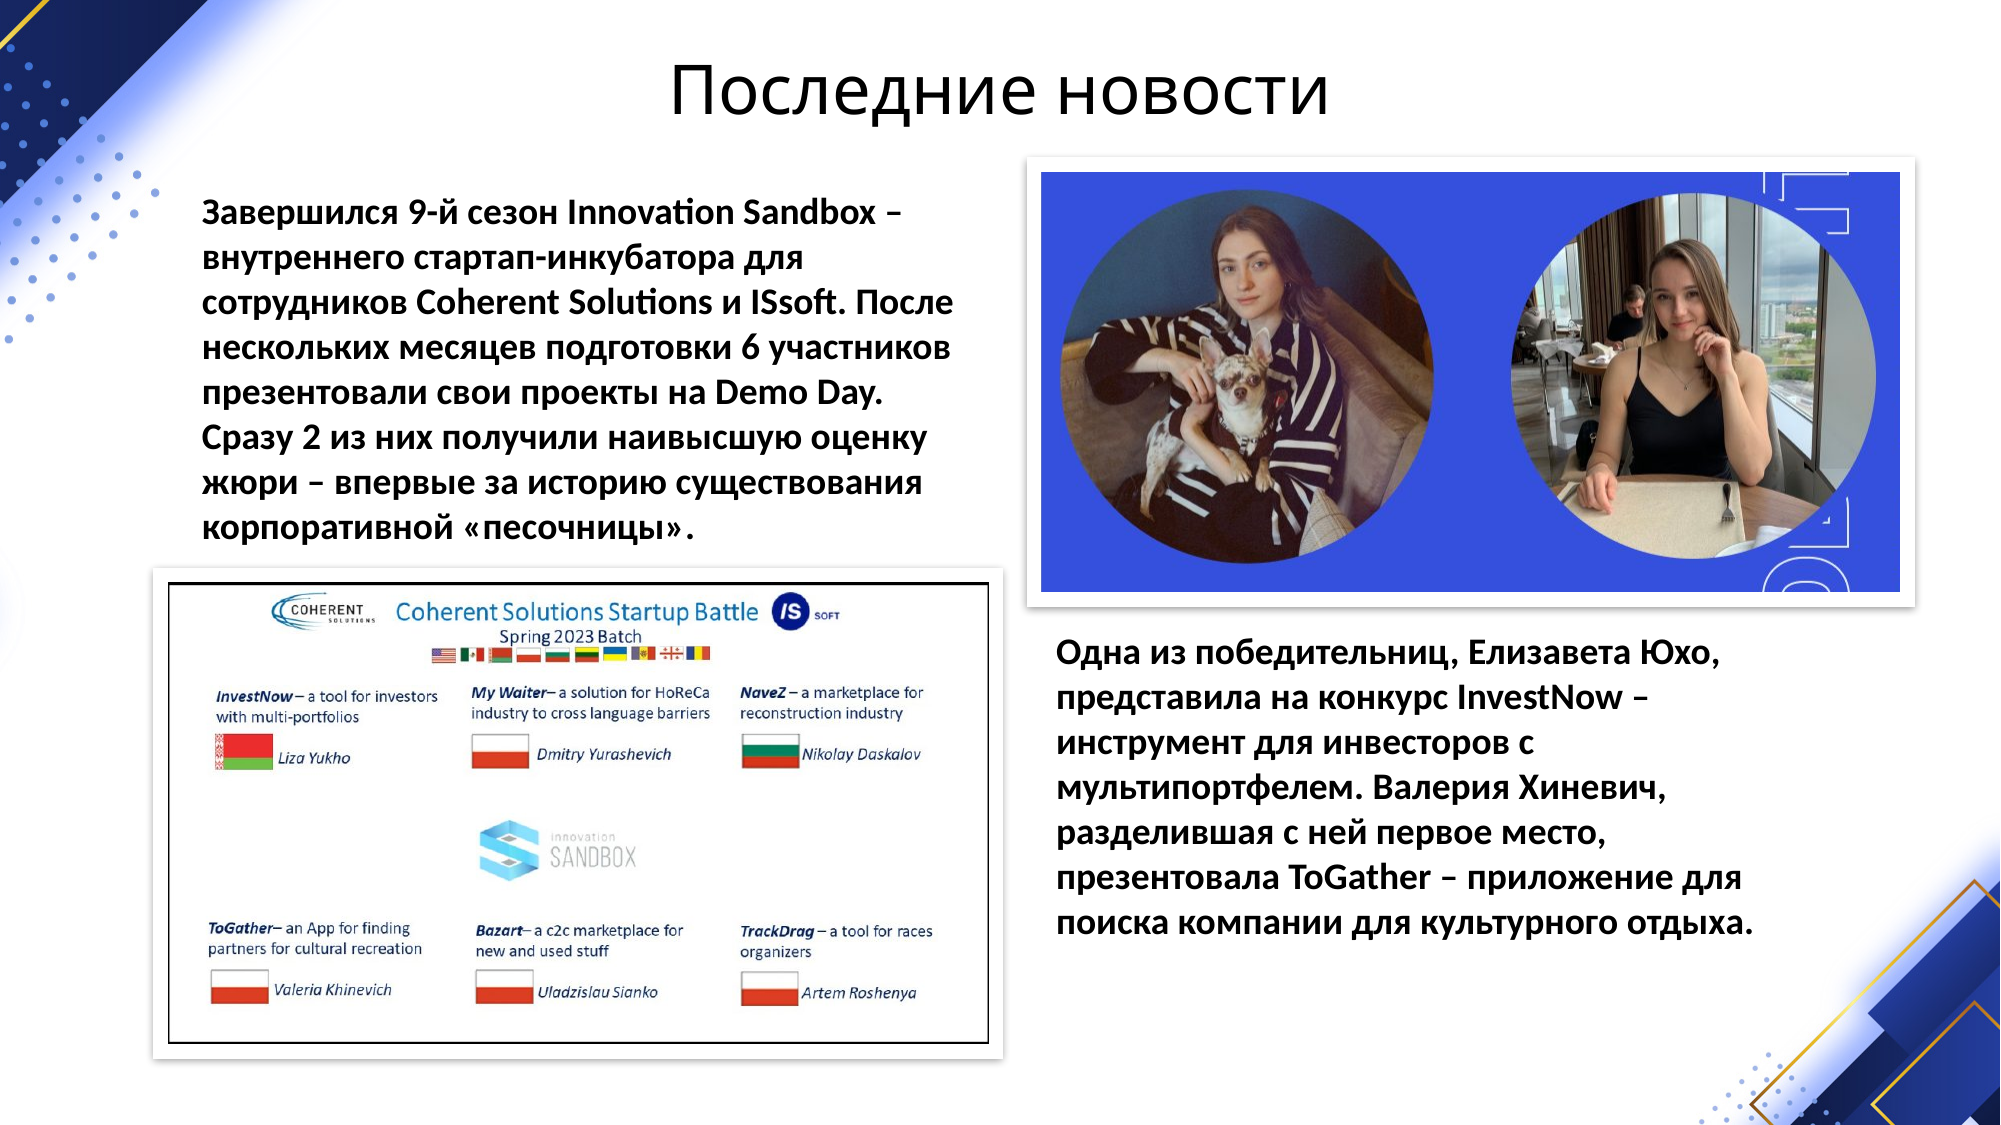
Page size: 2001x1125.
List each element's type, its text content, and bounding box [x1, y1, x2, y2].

picture [0, 0, 2000, 1125]
text_box Одна из победительниц, Елизавета Юхо, представила на конкурс InvestNow – инструмент для инвесторов с мультипортфелем. Валерия Хиневич, разделившая с ней первое место, презентовала ToGather – приложение для поиска компании для культурного отдыха. [1041, 619, 1806, 950]
title Последние новости [653, 27, 1471, 156]
text_box Завершился 9-й сезон Innovation Sandbox – внутреннего стартап-инкубатора для сотрудников Coherent Solutions и ISsoft. После нескольких месяцев подготовки 6 участников презентовали свои проекты на Demo Day. Сразу 2 из них получили наивысшую оценку жюри – впервые за историю существования корпоративной «песочницы». [187, 179, 989, 555]
